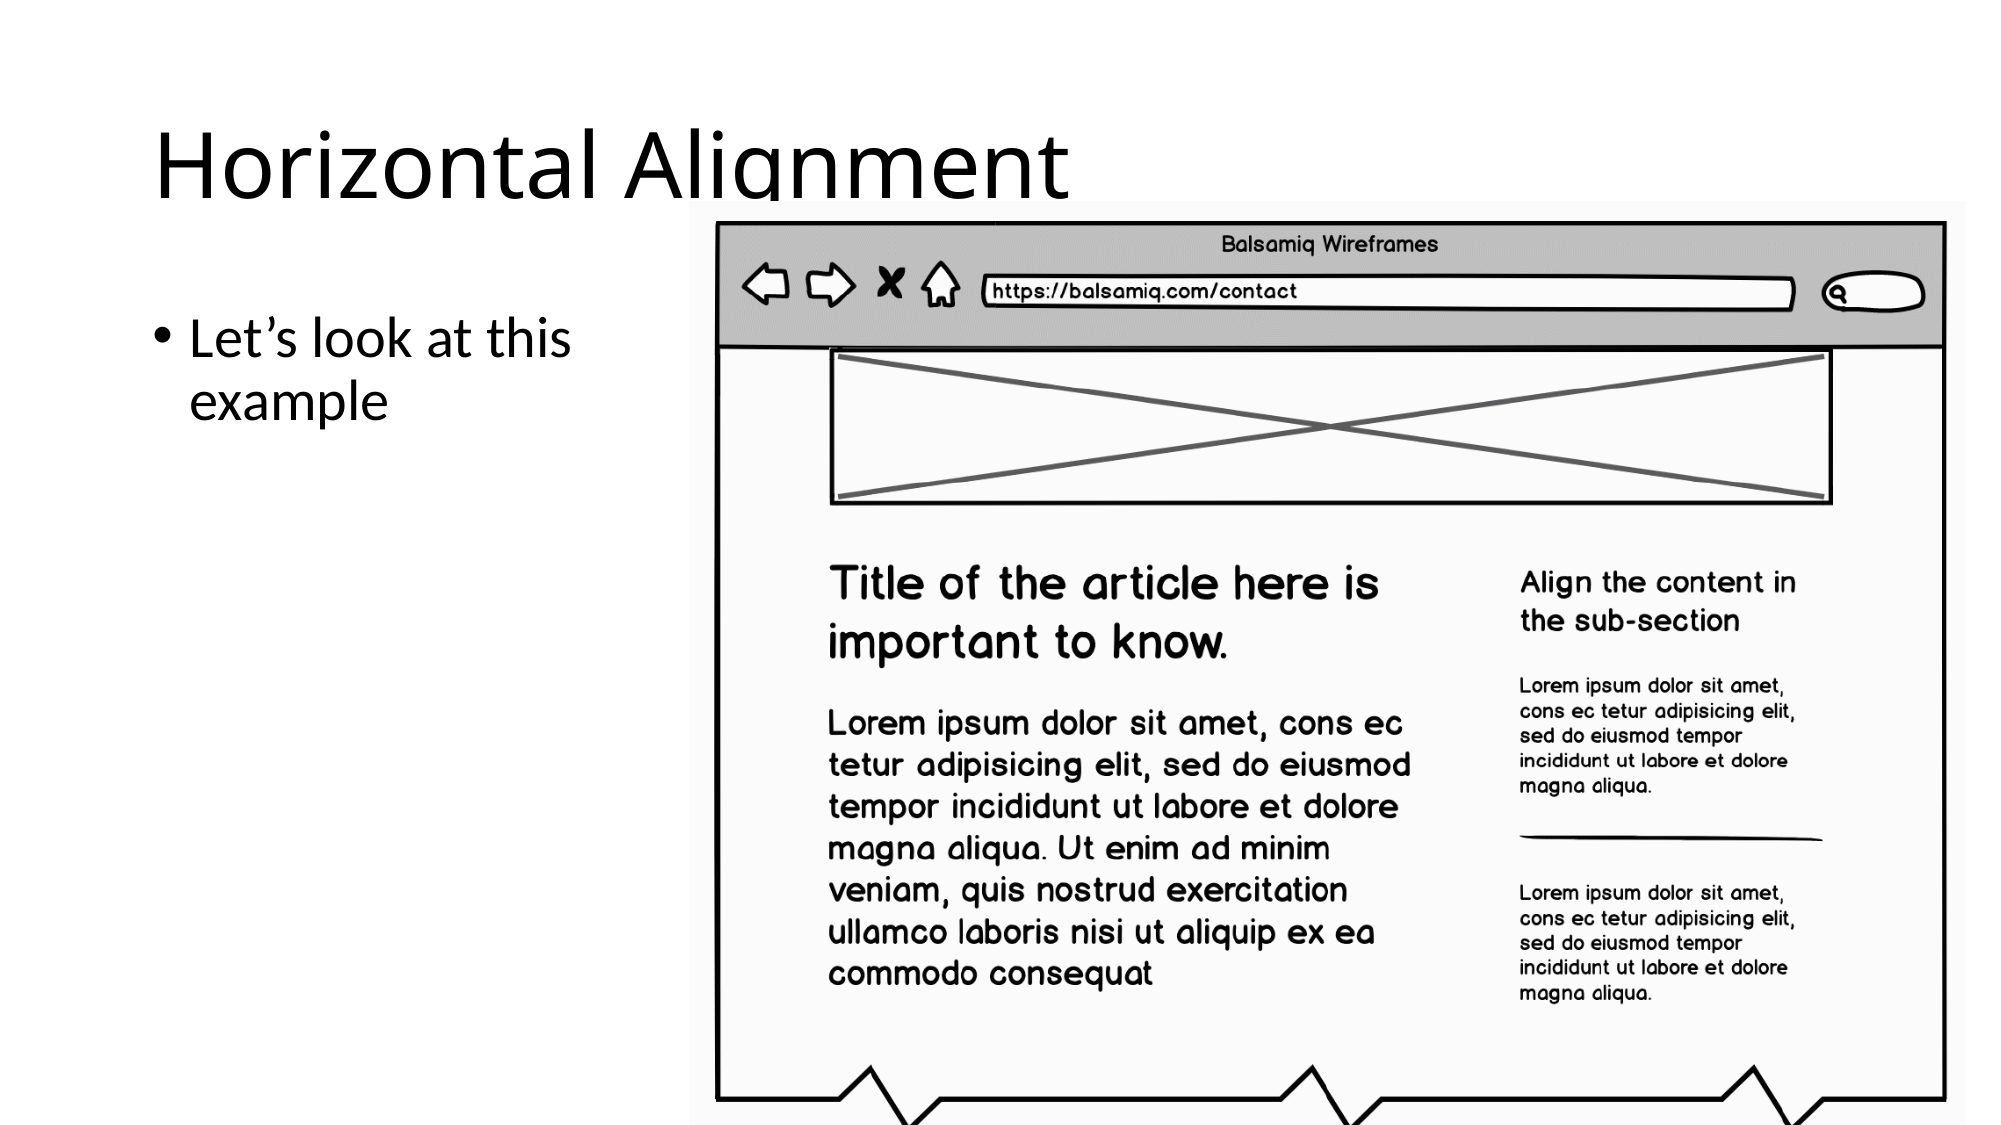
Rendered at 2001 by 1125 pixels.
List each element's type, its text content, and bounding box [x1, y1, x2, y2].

list Let’s look at this example [137, 299, 689, 1014]
picture [689, 201, 1965, 1125]
title Horizontal Alignment [137, 59, 1863, 278]
